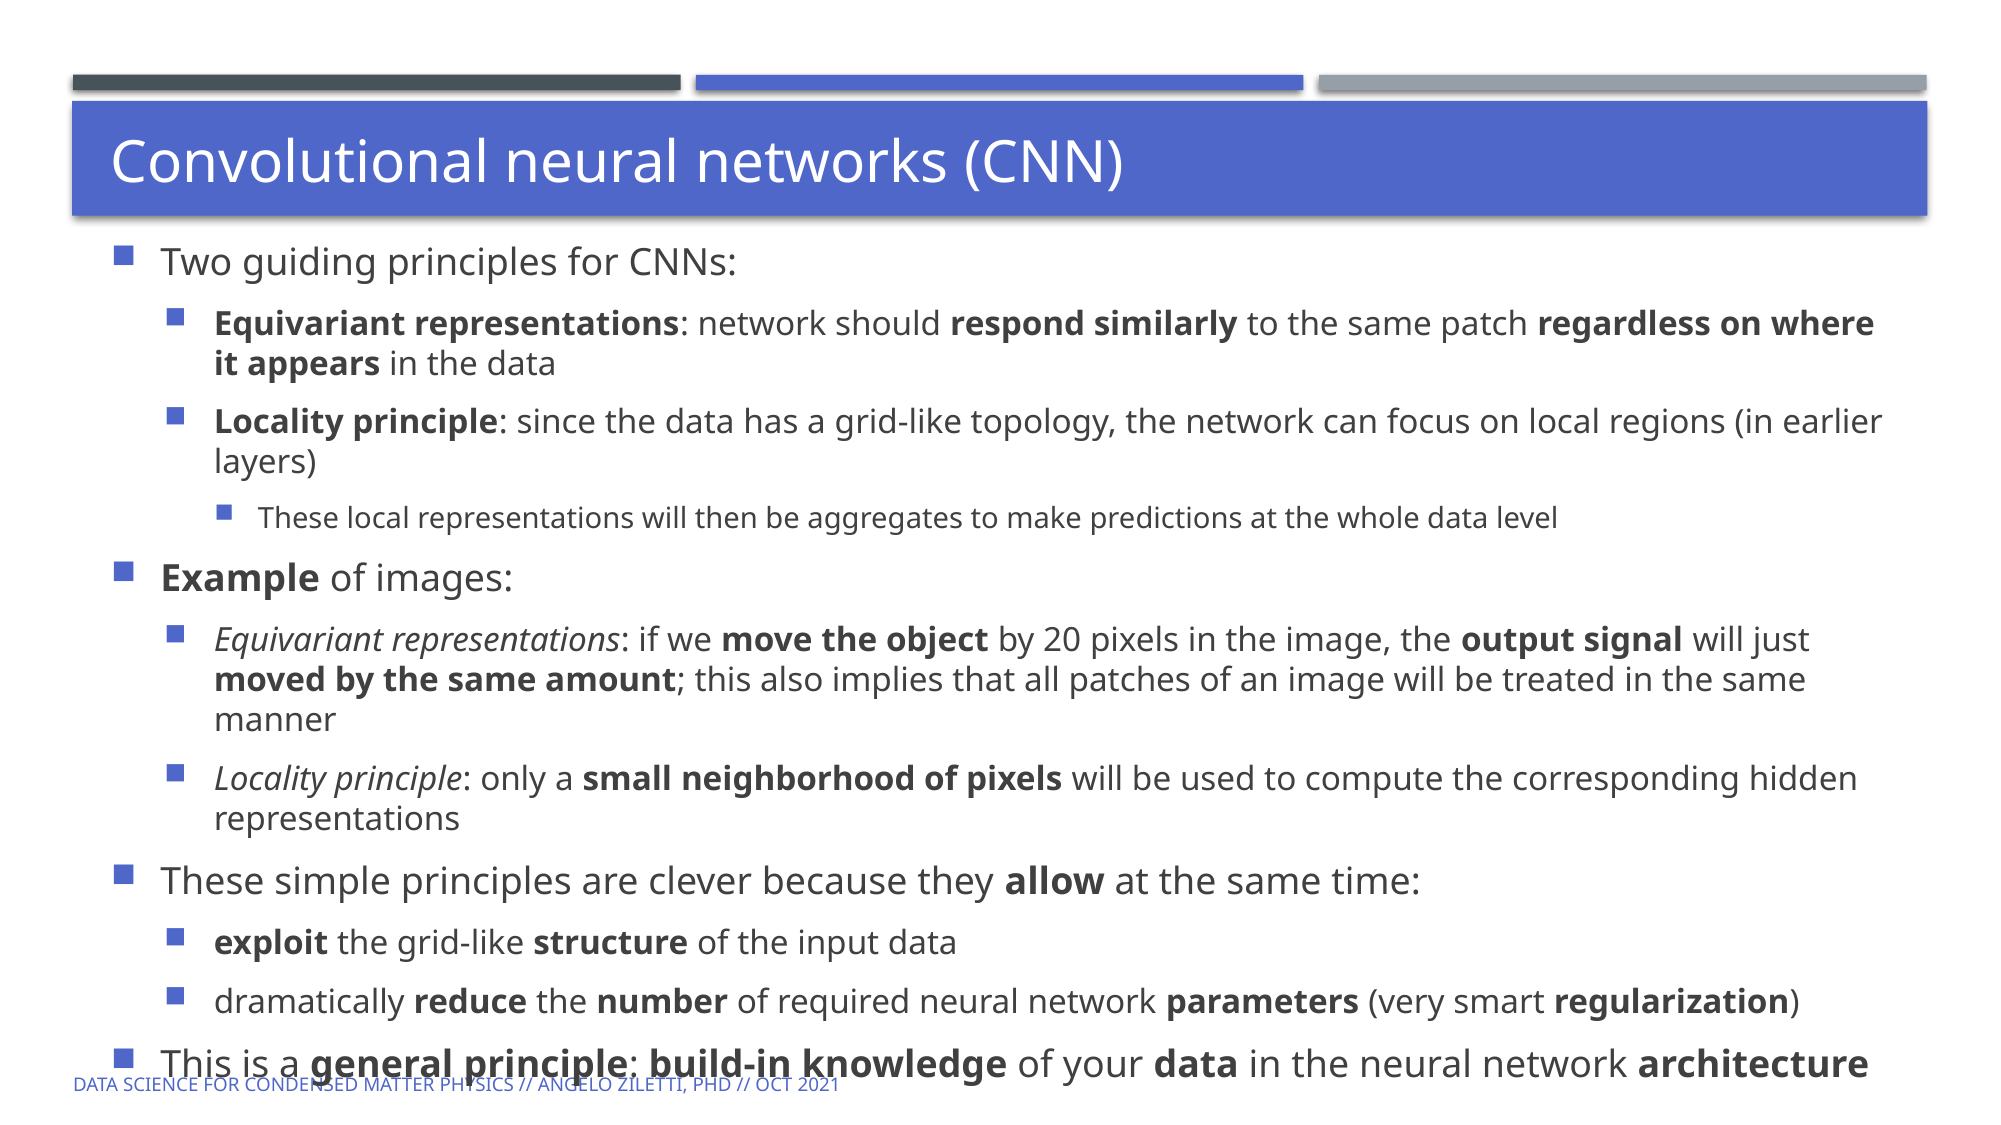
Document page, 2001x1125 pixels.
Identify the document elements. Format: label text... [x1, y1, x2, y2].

title Convolutional neural networks (CNN) [95, 115, 1905, 203]
list Two guiding principles for CNNs: Equivariant representations: network should respond similarly to the same patch regardless on where it appears in the data Locality principle: since the data has a grid-like topology, the network can focus on local regions (in earlier layers) These local representations will then be aggregates to make predictions at the whole data level Example of images: Equivariant representations: if we move the object by 20 pixels in the image, the output signal will just moved by the same amount; this also implies that all patches of an image will be treated in the same manner Locality principle: only a small neighborhood of pixels will be used to compute the corresponding hidden representations These simple principles are clever because they allow at the same time: exploit the grid-like structure of the input data dramatically reduce the number of required neural network parameters (very smart regularization) This is a general principle: build-in knowledge of your data in the neural network architecture [95, 230, 1905, 962]
footer Data Science for Condensed Matter Physics // Angelo Ziletti, PhD // Oct 2021 [58, 1053, 1177, 1114]
